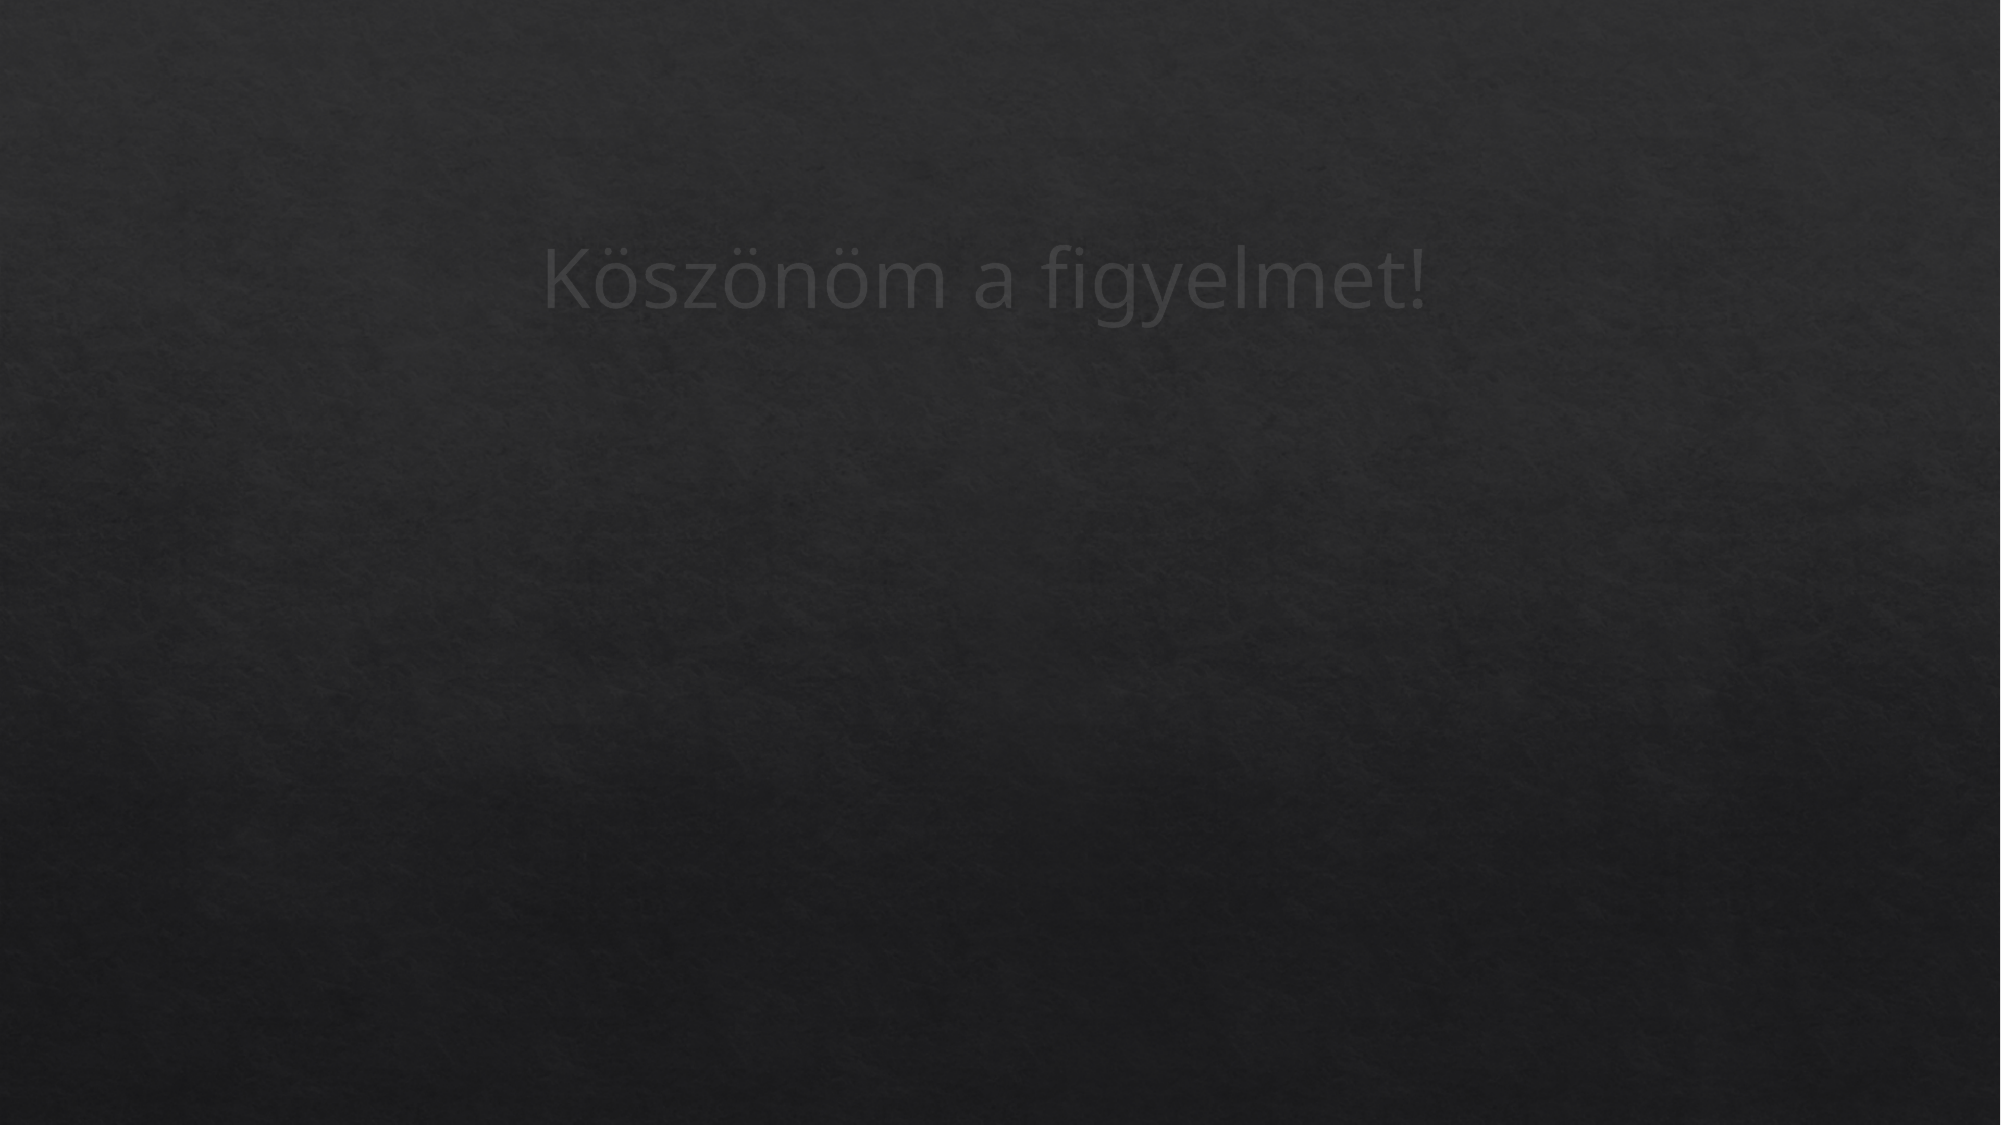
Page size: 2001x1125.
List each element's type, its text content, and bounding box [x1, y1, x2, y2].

title Köszönöm a figyelmet! [135, 195, 1834, 355]
